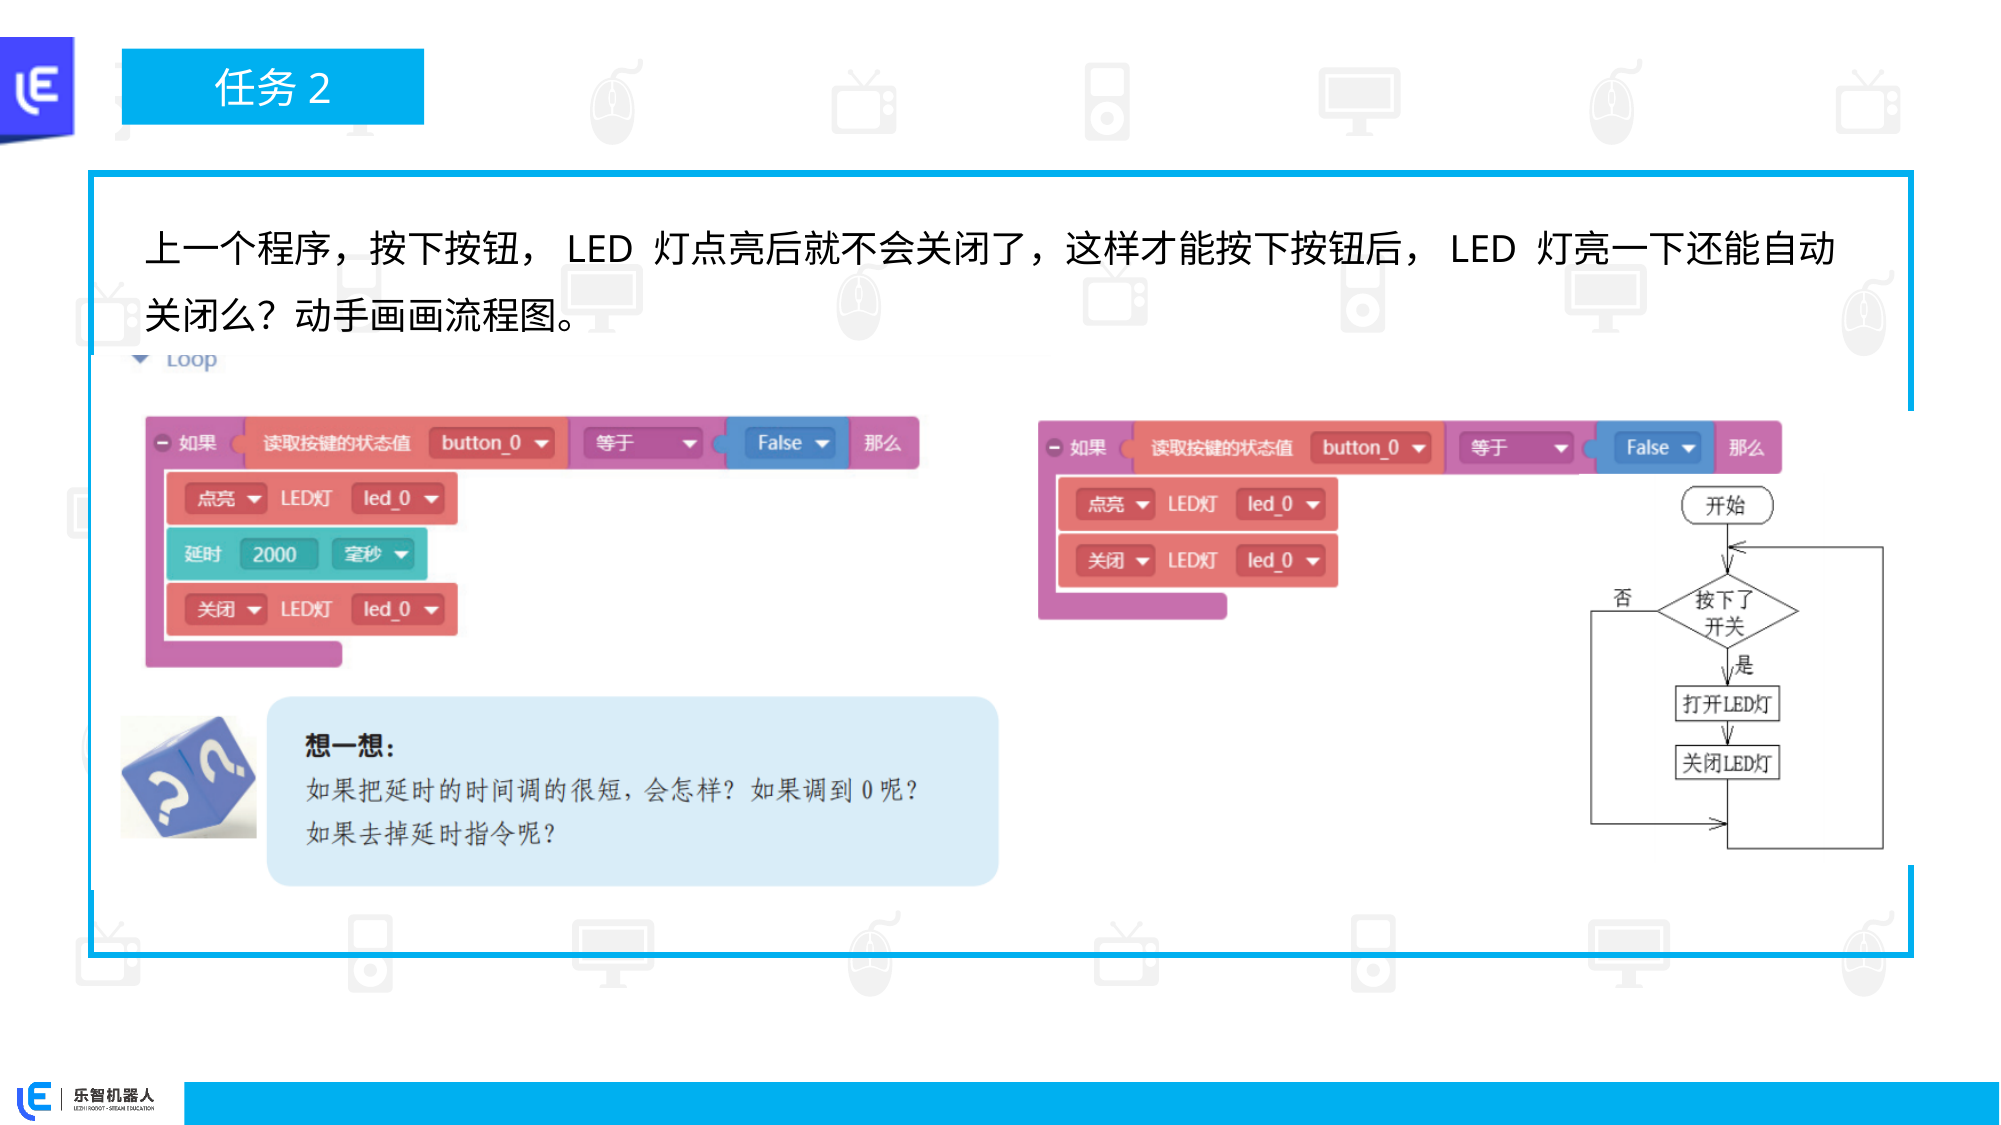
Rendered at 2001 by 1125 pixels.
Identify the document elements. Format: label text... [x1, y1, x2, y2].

text_box 任务2 [121, 48, 425, 58]
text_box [17, 58, 2000, 1125]
picture [92, 356, 1933, 890]
picture [0, 37, 115, 150]
